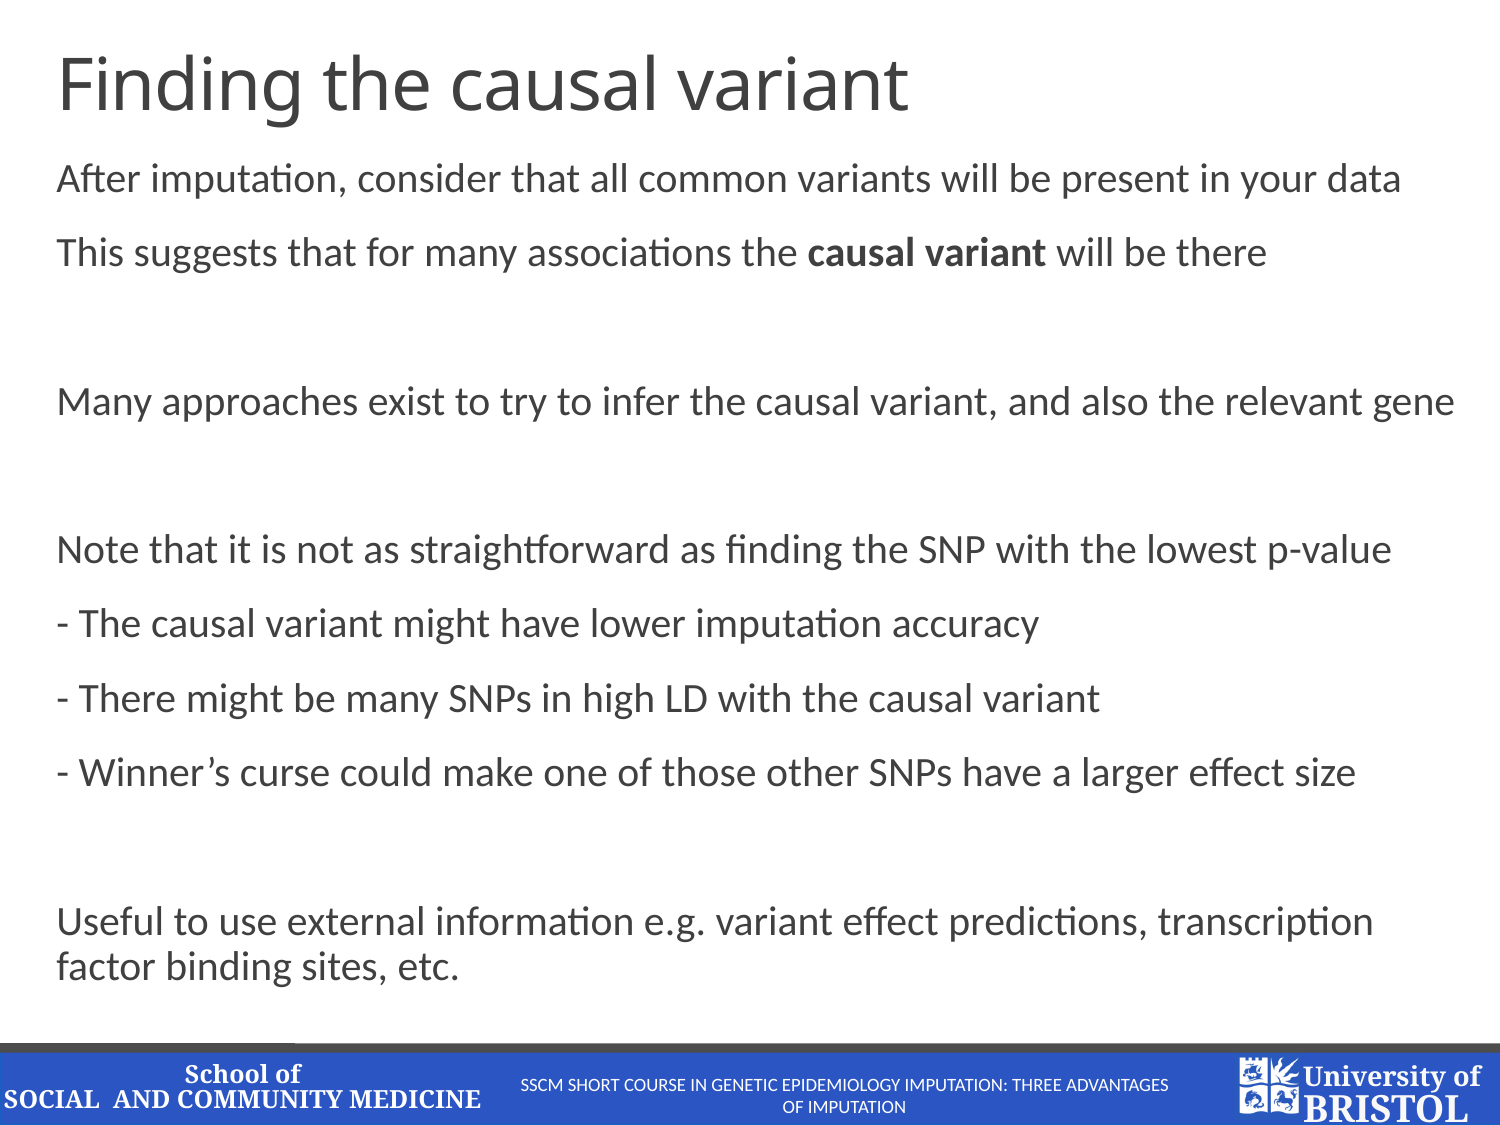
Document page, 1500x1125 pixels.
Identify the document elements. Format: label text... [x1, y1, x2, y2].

picture [1234, 1053, 1301, 1120]
list After imputation, consider that all common variants will be present in your data This suggests that for many associations the causal variant will be there Many approaches exist to try to infer the causal variant, and also the relevant gene Note that it is not as straightforward as finding the SNP with the lowest p-value - The causal variant might have lower imputation accuracy - There might be many SNPs in high LD with the causal variant - Winner’s curse could make one of those other SNPs have a larger effect size Useful to use external information e.g. variant effect predictions, transcription factor binding sites, etc. [41, 149, 1459, 1035]
footer SSCM Short Course in Genetic Epidemiology Imputation: Three advantages of imputation [501, 1065, 1188, 1125]
title Finding the causal variant [41, 7, 1459, 133]
